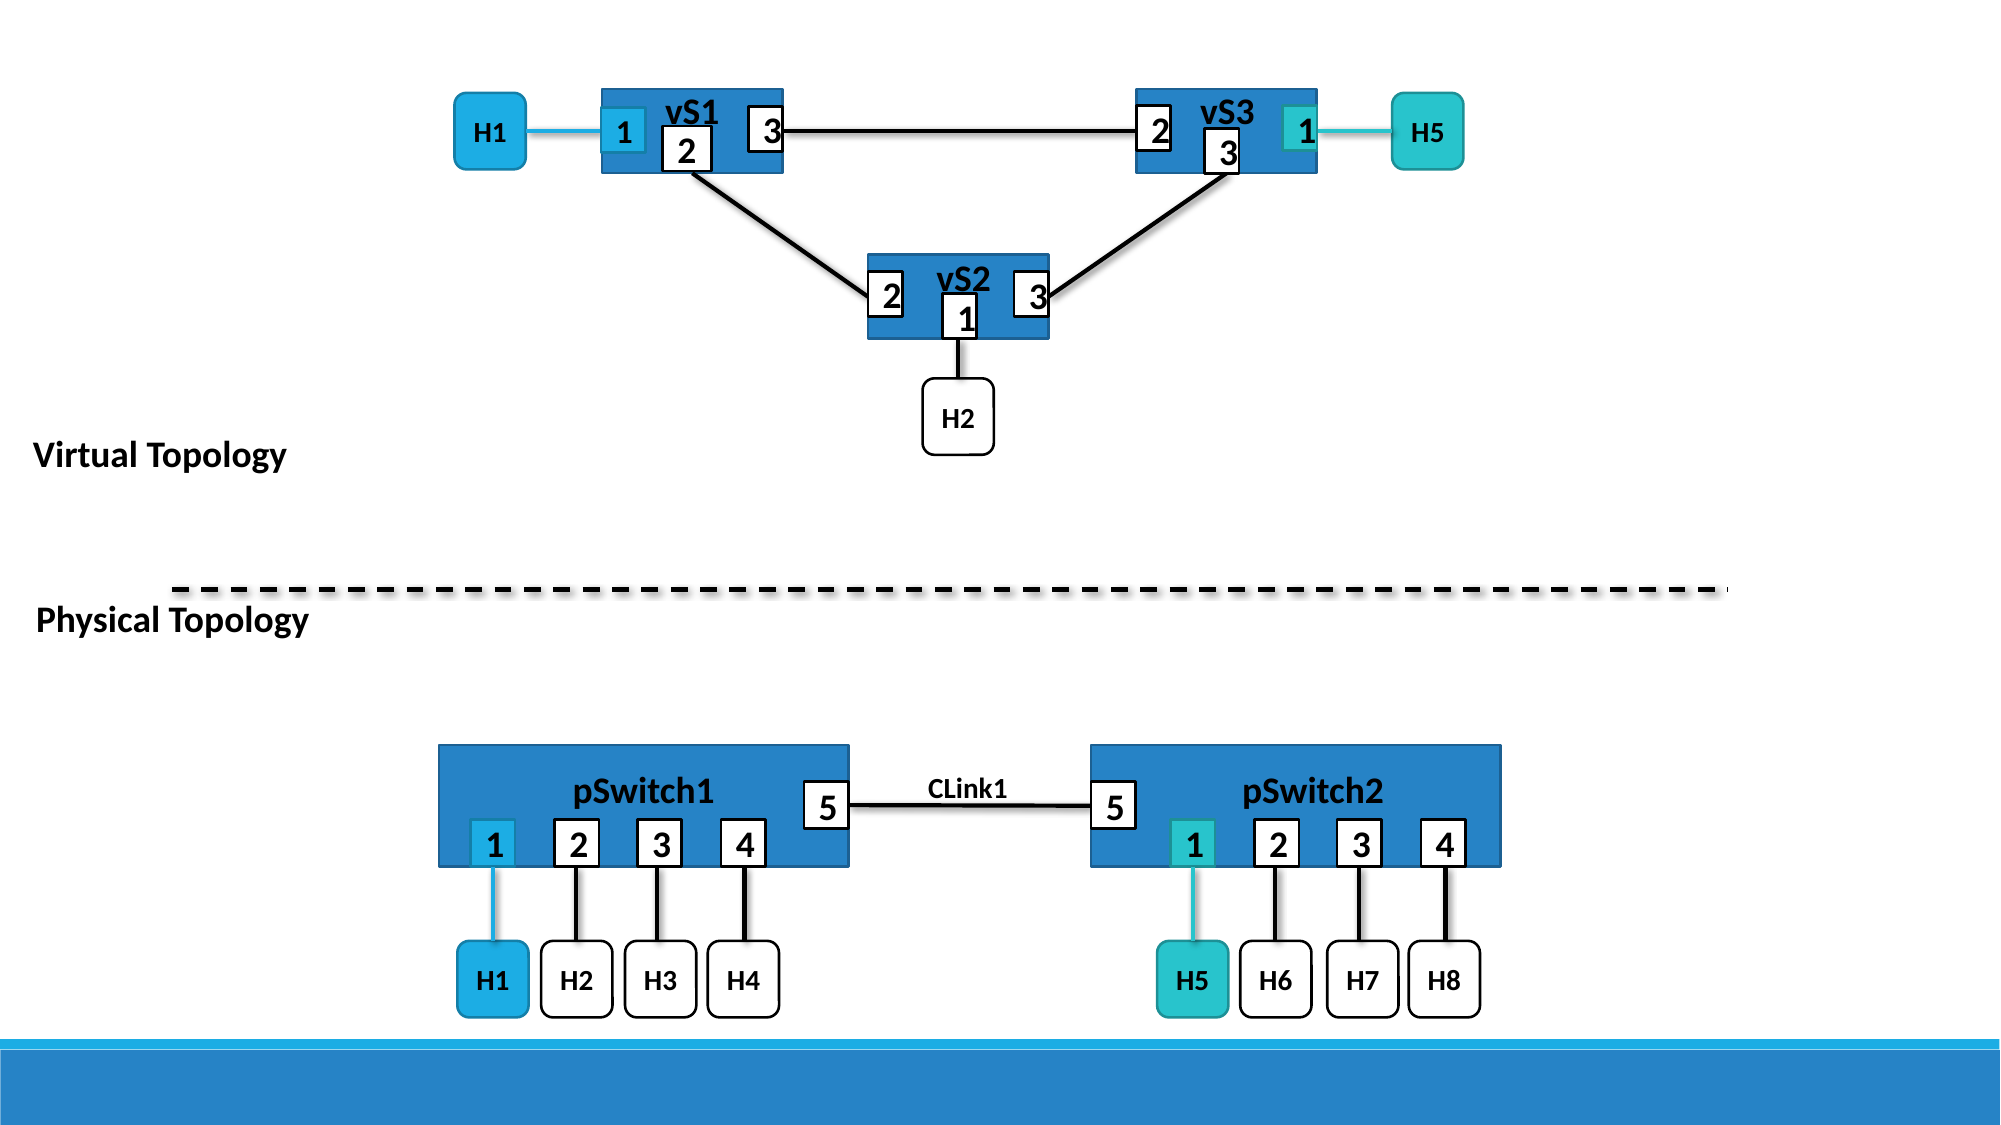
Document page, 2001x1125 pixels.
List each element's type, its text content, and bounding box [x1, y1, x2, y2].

text_box [438, 744, 850, 868]
text_box [1135, 88, 1203, 169]
text_box H5 [1390, 91, 1465, 171]
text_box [1047, 172, 1228, 298]
text_box H7 [1325, 939, 1400, 1019]
text_box H6 [1238, 939, 1313, 1019]
text_box vS3 [1184, 79, 1271, 141]
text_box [600, 130, 606, 137]
text_box pSwitch2 [1226, 758, 1399, 819]
text_box Physical Topology [21, 588, 325, 648]
text_box vS1 [649, 78, 746, 140]
text_box [713, 88, 784, 169]
text_box [978, 253, 1050, 340]
text_box 4 [720, 818, 767, 868]
text_box 3 [1203, 141, 1240, 175]
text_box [691, 172, 869, 298]
text_box 3 [747, 105, 784, 153]
text_box H4 [706, 939, 781, 1019]
text_box 3 [1013, 270, 1050, 318]
text_box H8 [1407, 939, 1482, 1019]
text_box 2 [1135, 104, 1172, 152]
text_box [601, 88, 690, 174]
text_box H2 [921, 377, 996, 457]
text_box 1 [600, 106, 647, 154]
text_box 2 [553, 818, 600, 868]
text_box 4 [1420, 818, 1467, 868]
text_box H3 [623, 939, 698, 1019]
text_box 3 [1336, 819, 1383, 868]
text_box 5 [803, 780, 850, 830]
text_box CLink1 [900, 761, 1023, 801]
text_box 1 [469, 818, 516, 868]
text_box 1 [1281, 104, 1318, 152]
text_box 3 [636, 819, 683, 868]
text_box 2 [661, 140, 713, 172]
text_box 5 [1090, 780, 1137, 830]
text_box H1 [456, 939, 530, 1019]
text_box 1 [941, 307, 978, 340]
text_box 2 [1253, 819, 1300, 868]
text_box 2 [174, 591, 325, 599]
text_box [1240, 88, 1318, 174]
text_box vS2 [921, 246, 1007, 307]
text_box pSwitch1 [557, 758, 730, 819]
text_box 2 [867, 270, 904, 318]
text_box H5 [1155, 939, 1230, 1019]
text_box Virtual Topology [18, 422, 303, 483]
text_box 1 [1169, 818, 1216, 868]
text_box [867, 253, 941, 340]
text_box H1 [453, 91, 528, 171]
text_box [1090, 744, 1502, 868]
text_box H2 [539, 939, 614, 1019]
